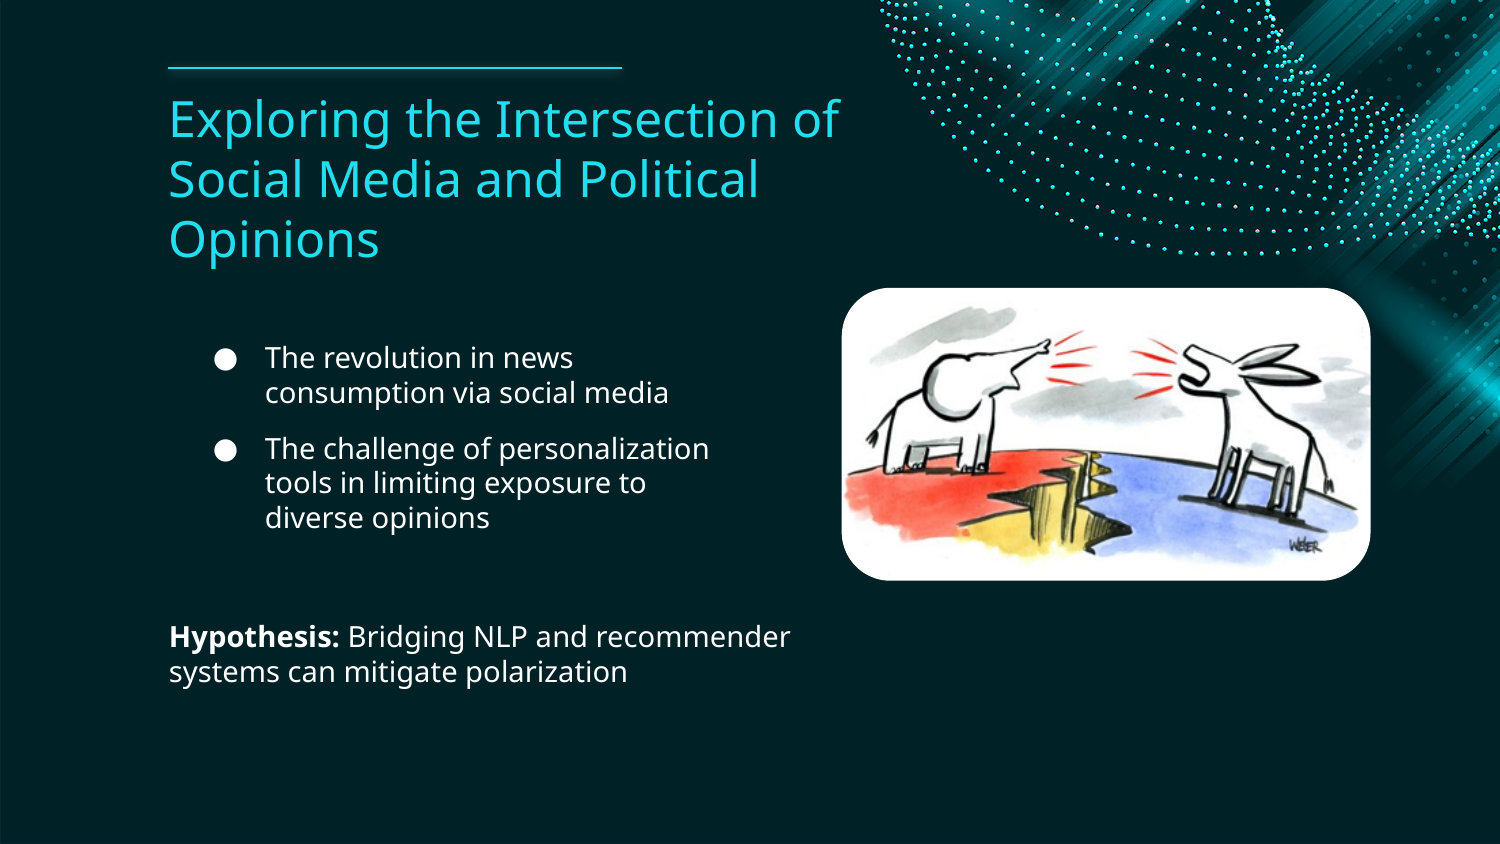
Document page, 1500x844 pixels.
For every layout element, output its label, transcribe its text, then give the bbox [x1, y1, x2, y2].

picture [0, 0, 1500, 844]
subtitle Hypothesis: Bridging NLP and recommender systems can mitigate polarization [153, 603, 842, 844]
title Exploring the Intersection of Social Media and Political Opinions [153, 72, 947, 284]
list The revolution in news consumption via social media The challenge of personalization tools in limiting exposure to diverse opinions [175, 324, 744, 603]
